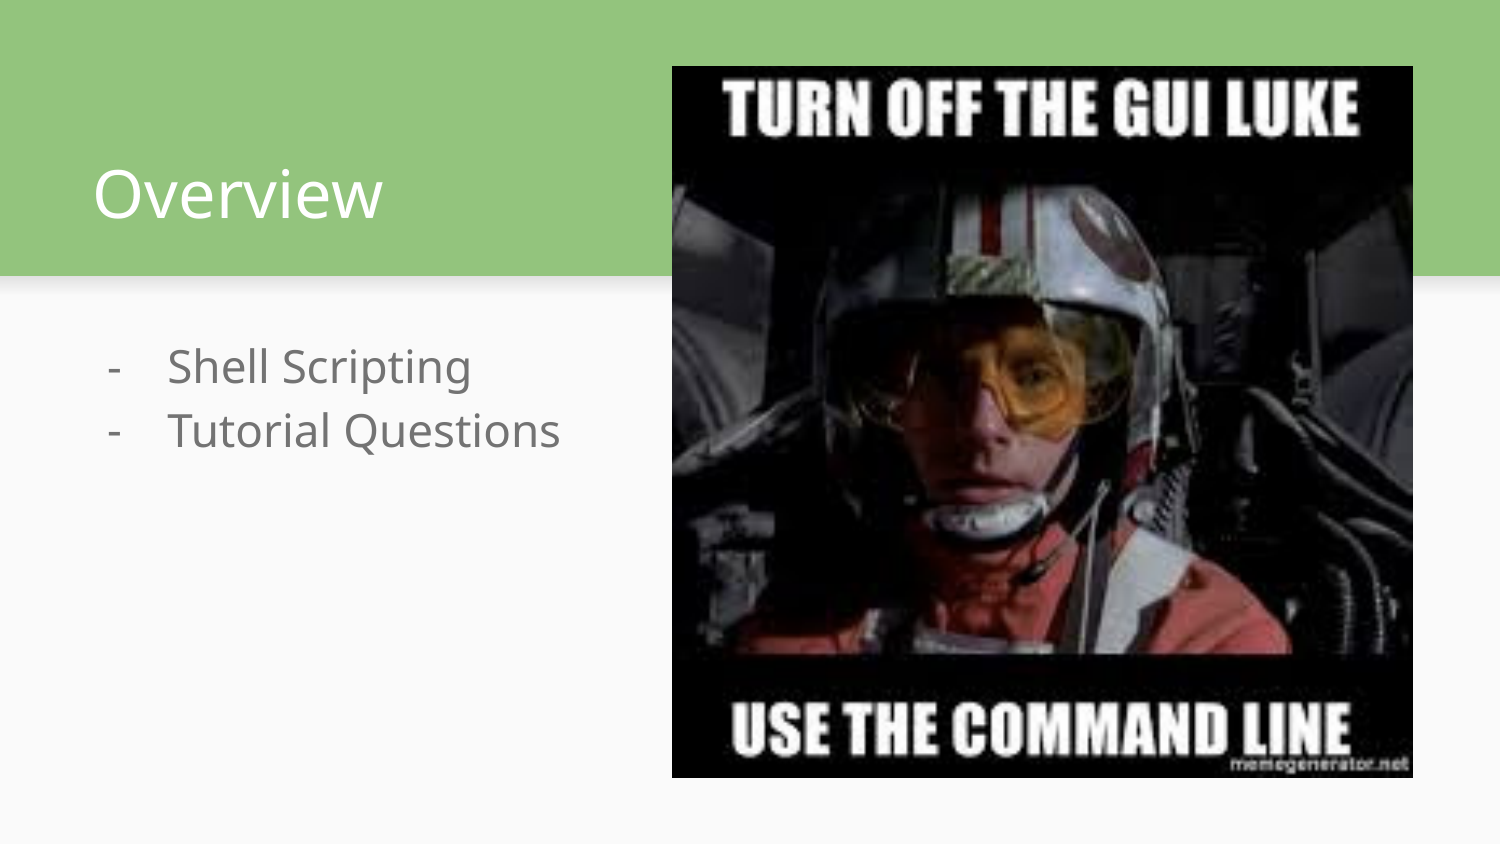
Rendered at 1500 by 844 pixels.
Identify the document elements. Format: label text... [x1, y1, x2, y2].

list Shell Scripting Tutorial Questions [77, 314, 1427, 805]
title Overview [1417, 121, 1427, 248]
picture [672, 66, 1413, 778]
title Overview [77, 121, 667, 248]
